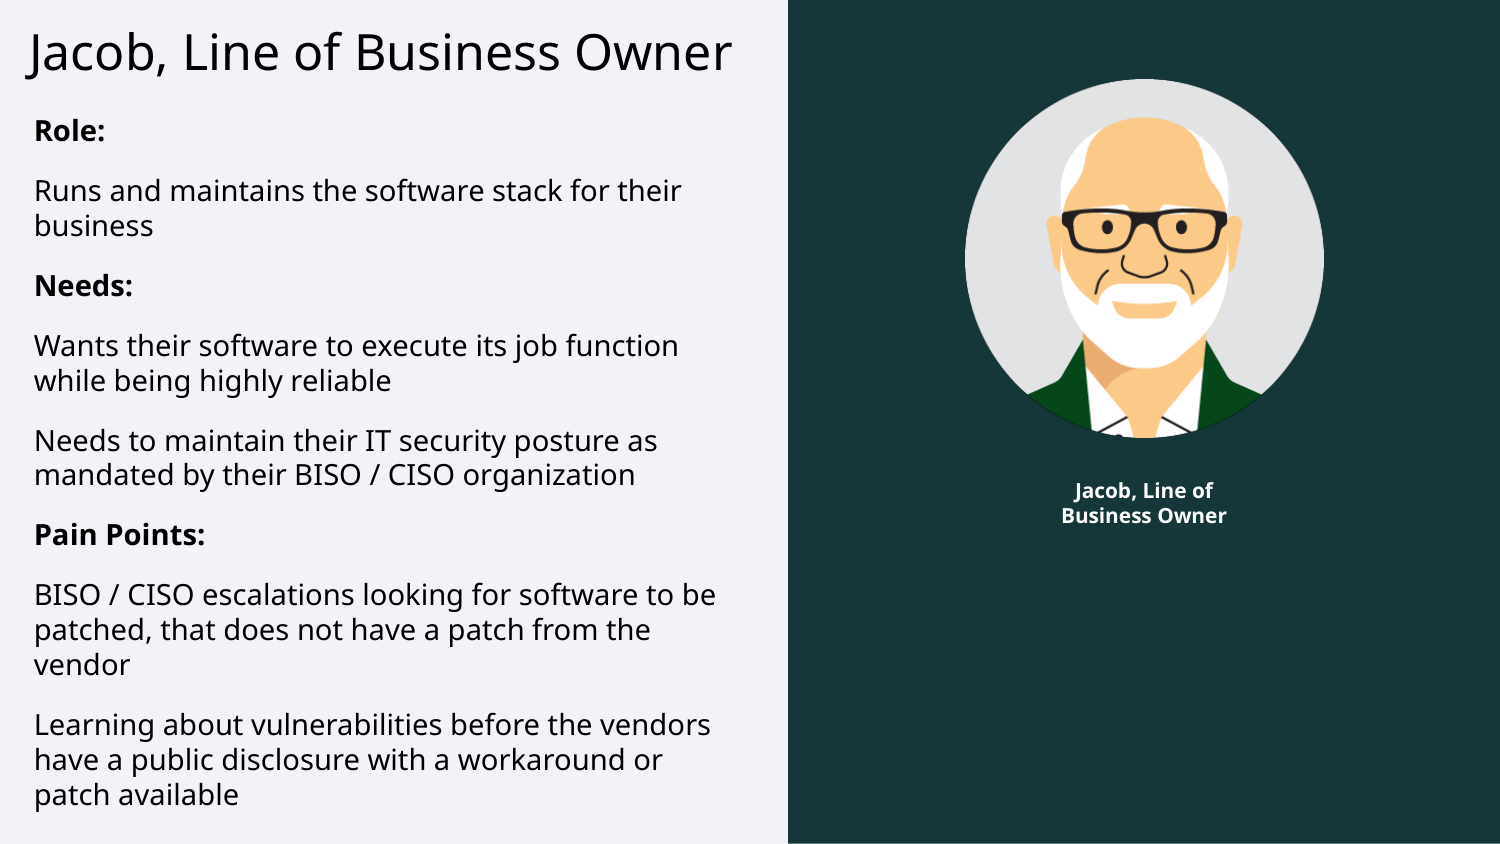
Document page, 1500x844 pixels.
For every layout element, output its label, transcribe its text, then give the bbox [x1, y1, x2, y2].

picture [964, 79, 1324, 438]
text_box [786, 0, 1500, 844]
text_box Jacob, Line of Business Owner [1044, 470, 1245, 536]
title Jacob, Line of Business Owner [29, 27, 786, 132]
list Role: Runs and maintains the software stack for their business Needs: Wants their software to execute its job function while being highly reliable Needs to maintain their IT security posture as mandated by their BISO / CISO organization Pain Points: BISO / CISO escalations looking for software to be patched, that does not have a patch from the vendor Learning about vulnerabilities before the vendors have a public disclosure with a workaround or patch available [33, 112, 746, 471]
